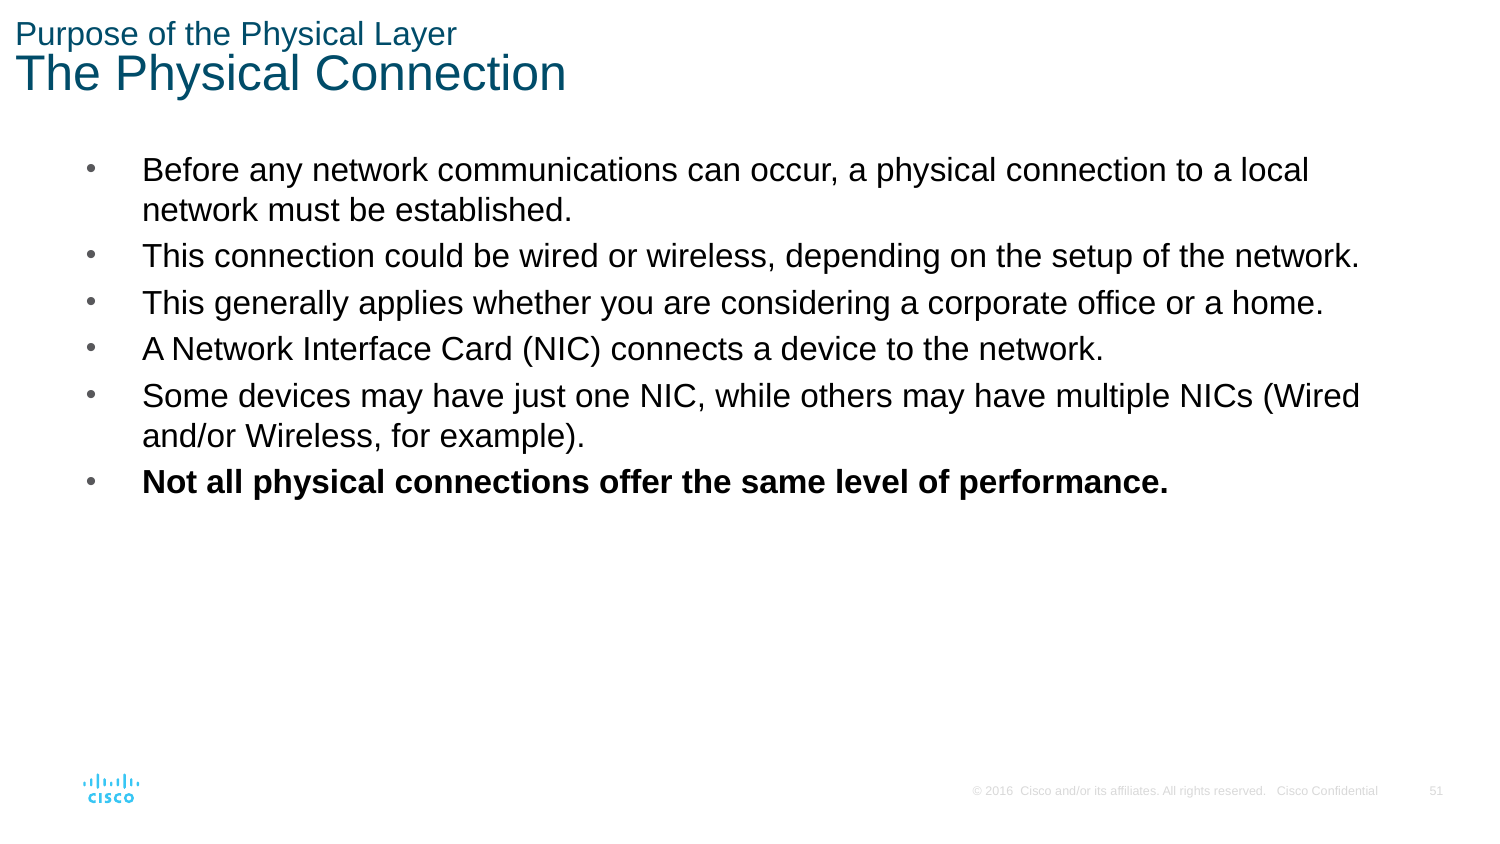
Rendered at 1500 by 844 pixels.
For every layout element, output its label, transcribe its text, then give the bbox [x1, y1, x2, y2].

list Before any network communications can occur, a physical connection to a local network must be established. This connection could be wired or wireless, depending on the setup of the network. This generally applies whether you are considering a corporate office or a home. A Network Interface Card (NIC) connects a device to the network. Some devices may have just one NIC, while others may have multiple NICs (Wired and/or Wireless, for example). Not all physical connections offer the same level of performance. [70, 140, 1430, 645]
title Purpose of the Physical Layer The Physical Connection [0, 0, 1369, 121]
